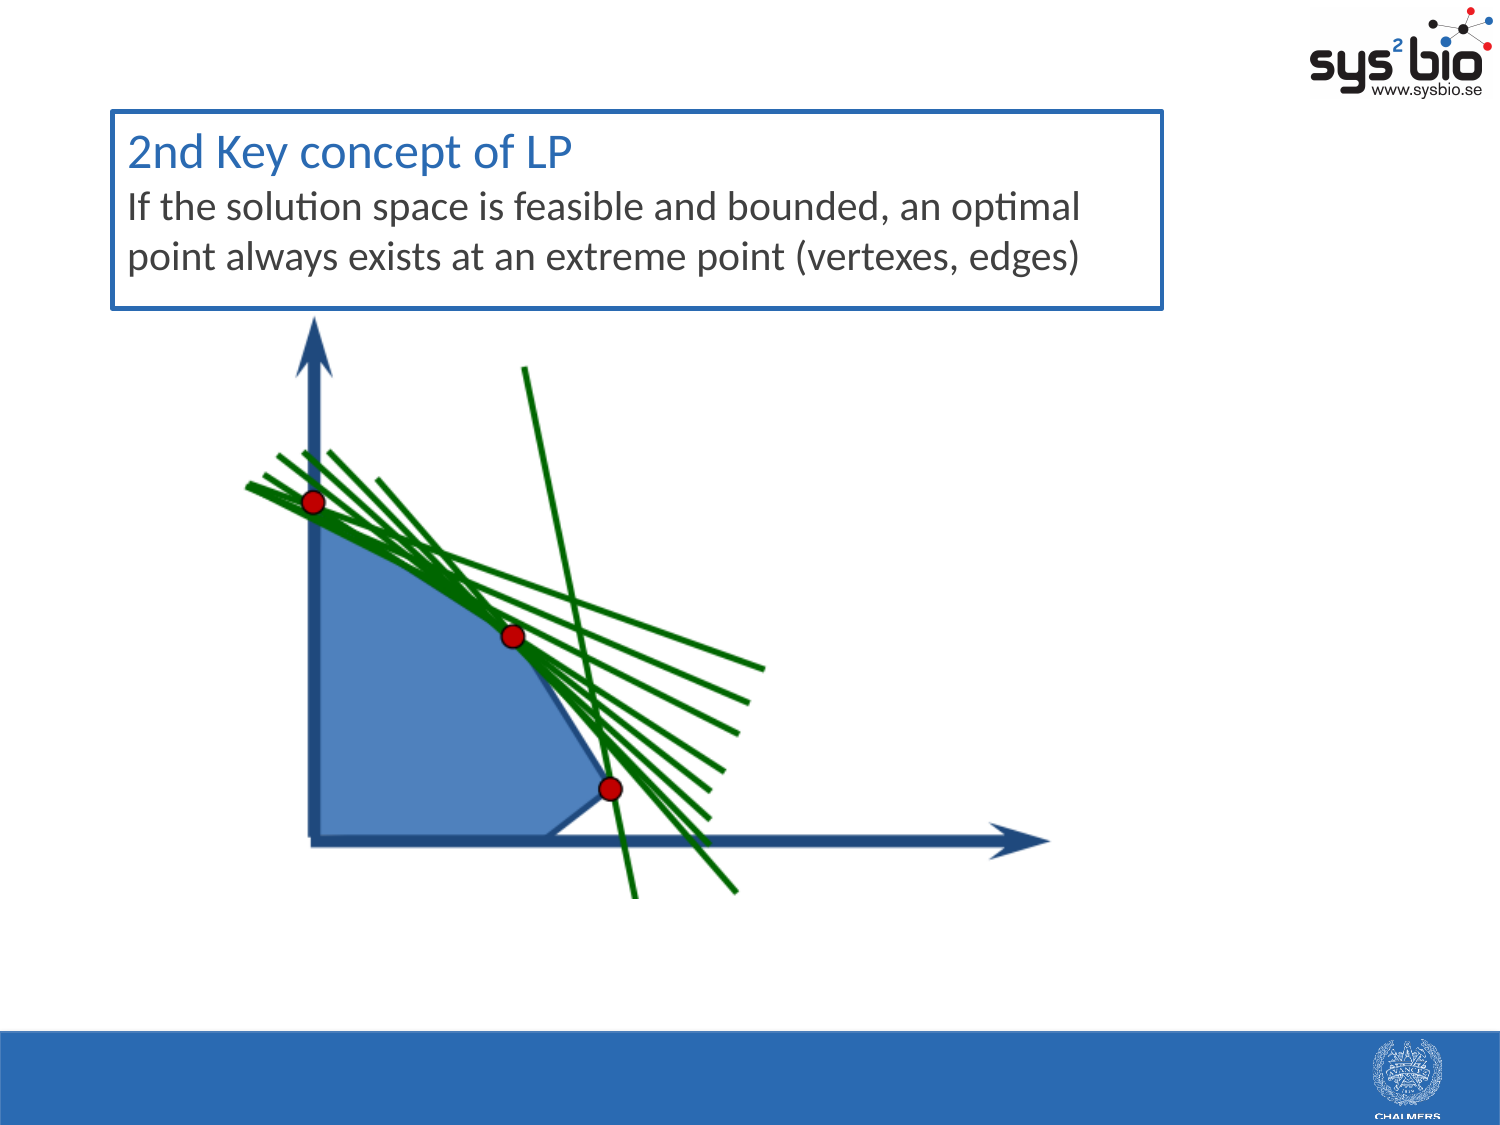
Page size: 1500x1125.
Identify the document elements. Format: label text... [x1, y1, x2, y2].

picture [233, 292, 1075, 899]
picture [1310, 7, 1493, 99]
text_box 2nd Key concept of LP If the solution space is feasible and bounded, an optimal point always exists at an extreme point (vertexes, edges) [112, 111, 1163, 309]
